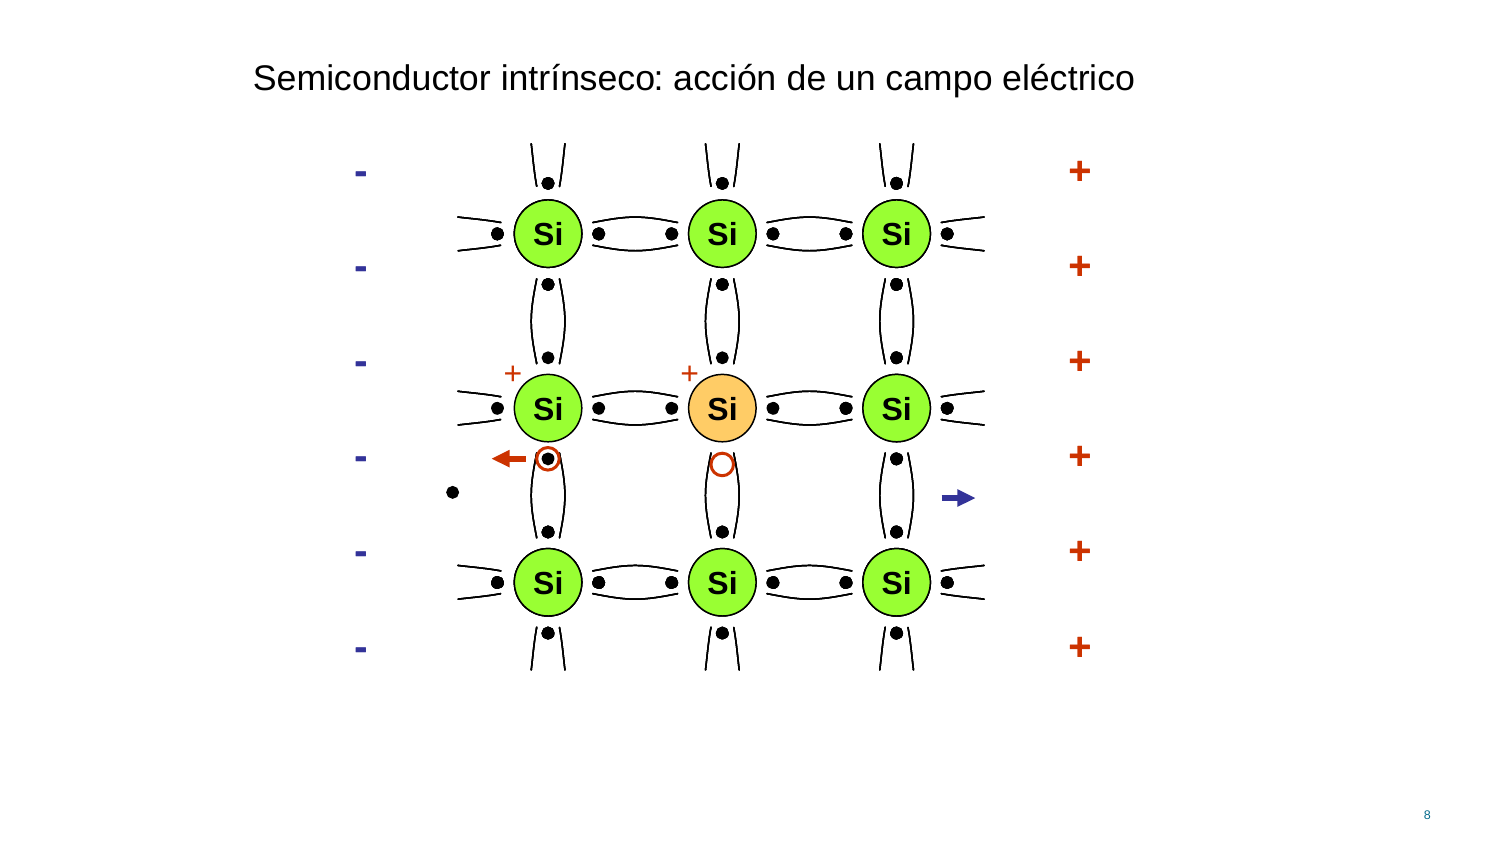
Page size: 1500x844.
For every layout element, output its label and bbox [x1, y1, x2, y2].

picture [1424, 810, 1429, 819]
picture [238, 48, 1152, 679]
